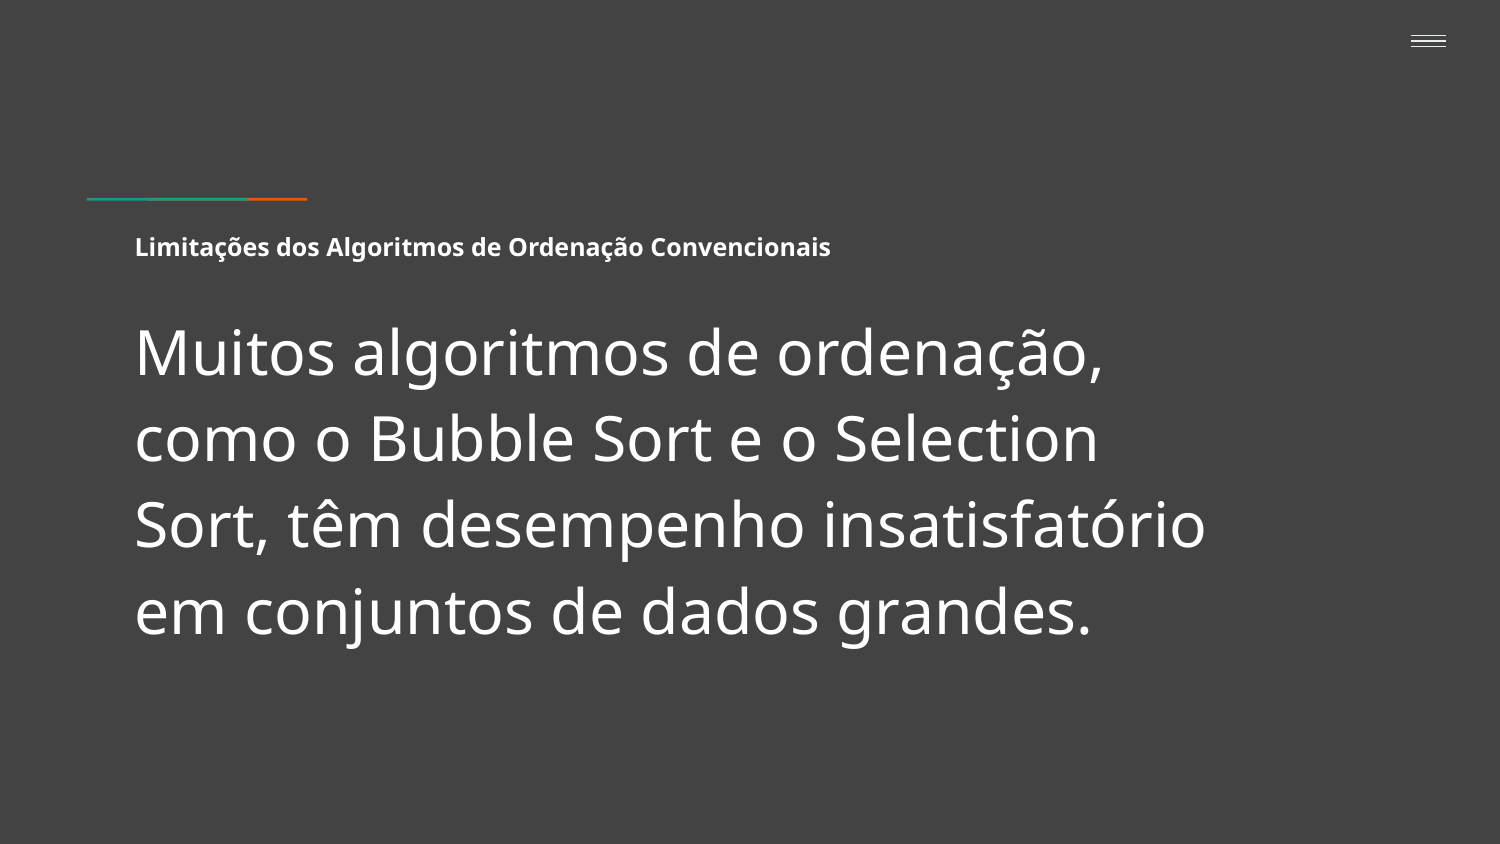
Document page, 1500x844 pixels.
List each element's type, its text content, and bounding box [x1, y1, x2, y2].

list Muitos algoritmos de ordenação, como o Bubble Sort e o Selection Sort, têm desempenho insatisfatório em conjuntos de dados grandes. [119, 286, 1270, 719]
title Limitações dos Algoritmos de Ordenação Convencionais [119, 216, 1270, 275]
